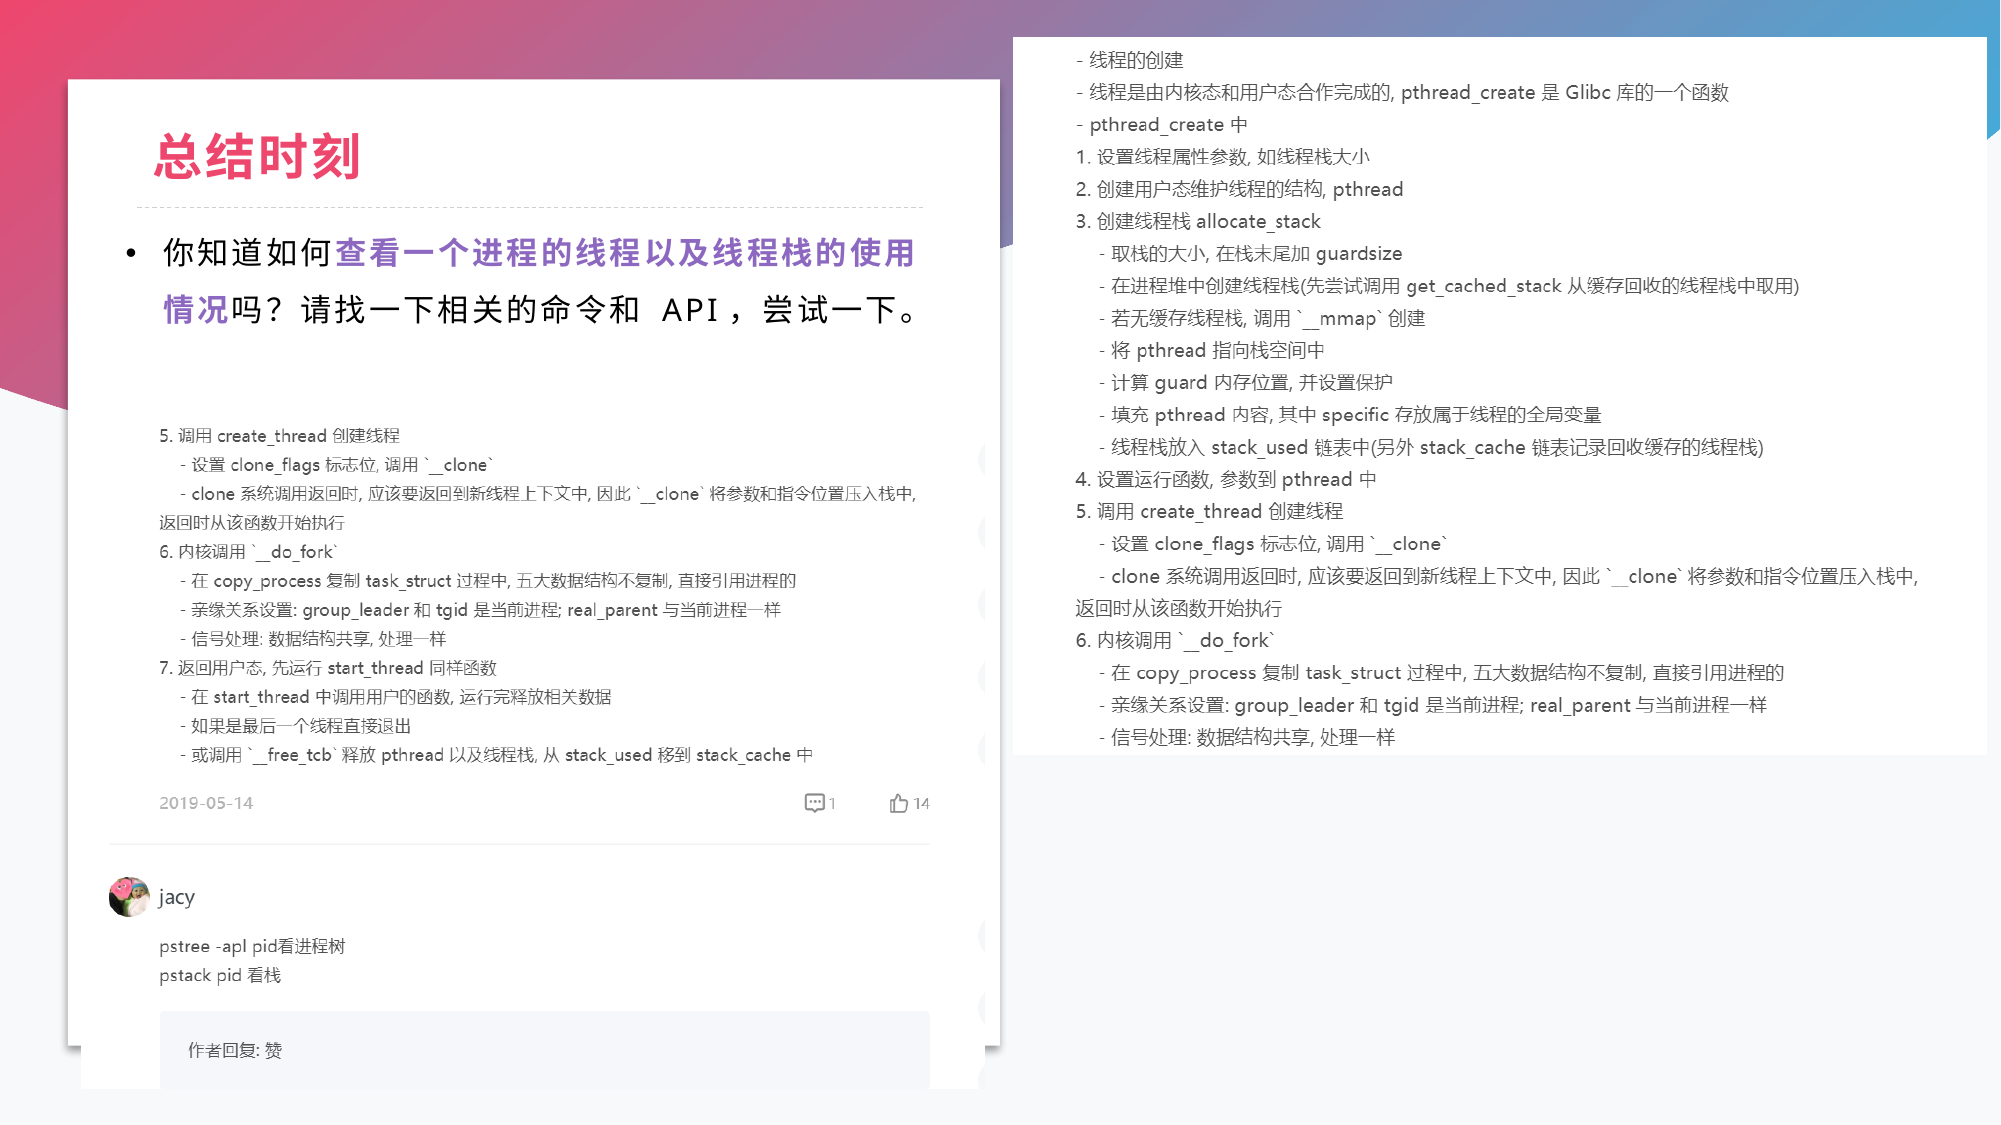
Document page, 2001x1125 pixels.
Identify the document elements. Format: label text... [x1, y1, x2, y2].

list 你知道如何查看一个进程的线程以及线程栈的使用情况吗？请找一下相关的命令和 API，尝试一下。 [110, 207, 951, 421]
picture [81, 421, 985, 1089]
title 总结时刻 [137, 111, 924, 208]
picture [1013, 37, 1987, 755]
